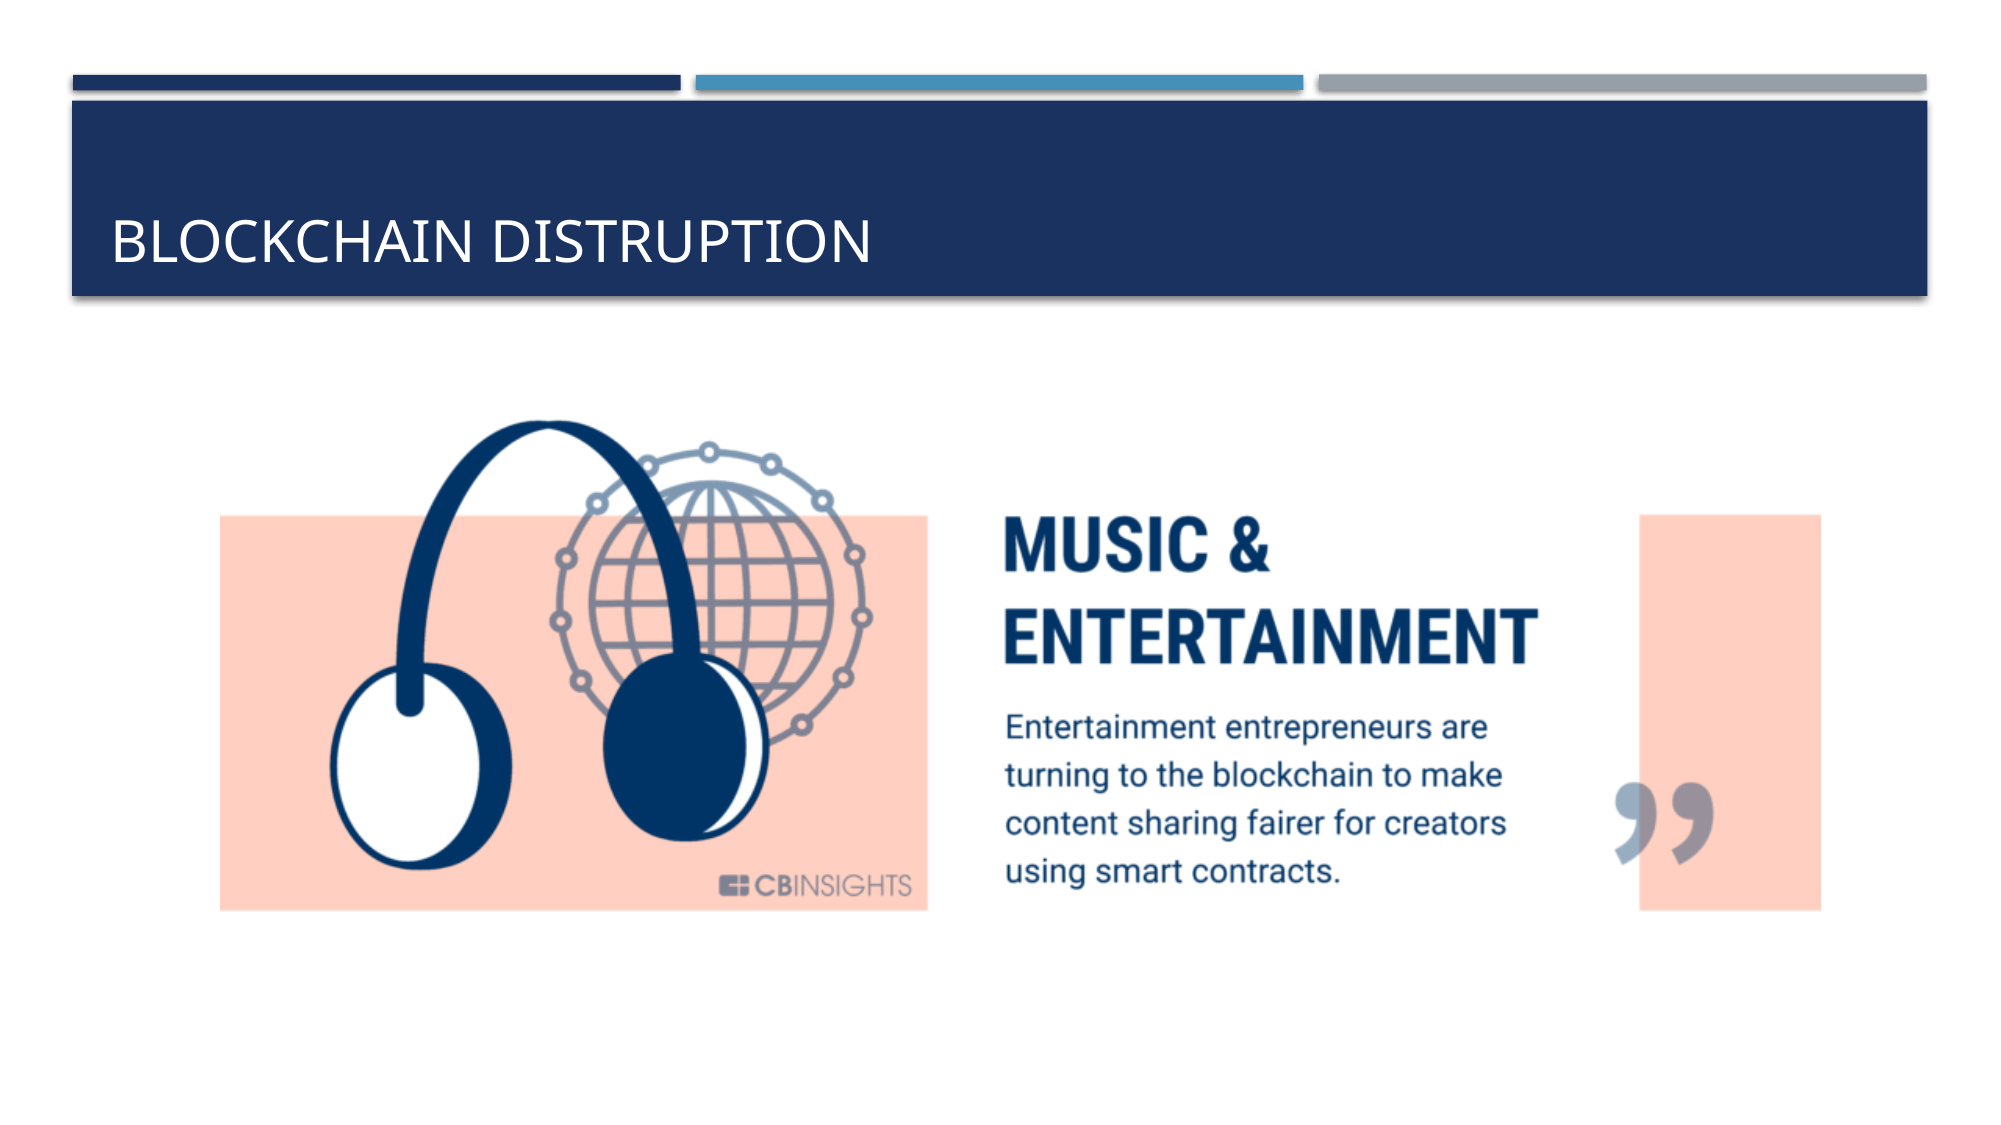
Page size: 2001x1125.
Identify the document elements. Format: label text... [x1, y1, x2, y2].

picture [219, 303, 1821, 1071]
title Blockchain Distruption [95, 115, 1905, 282]
